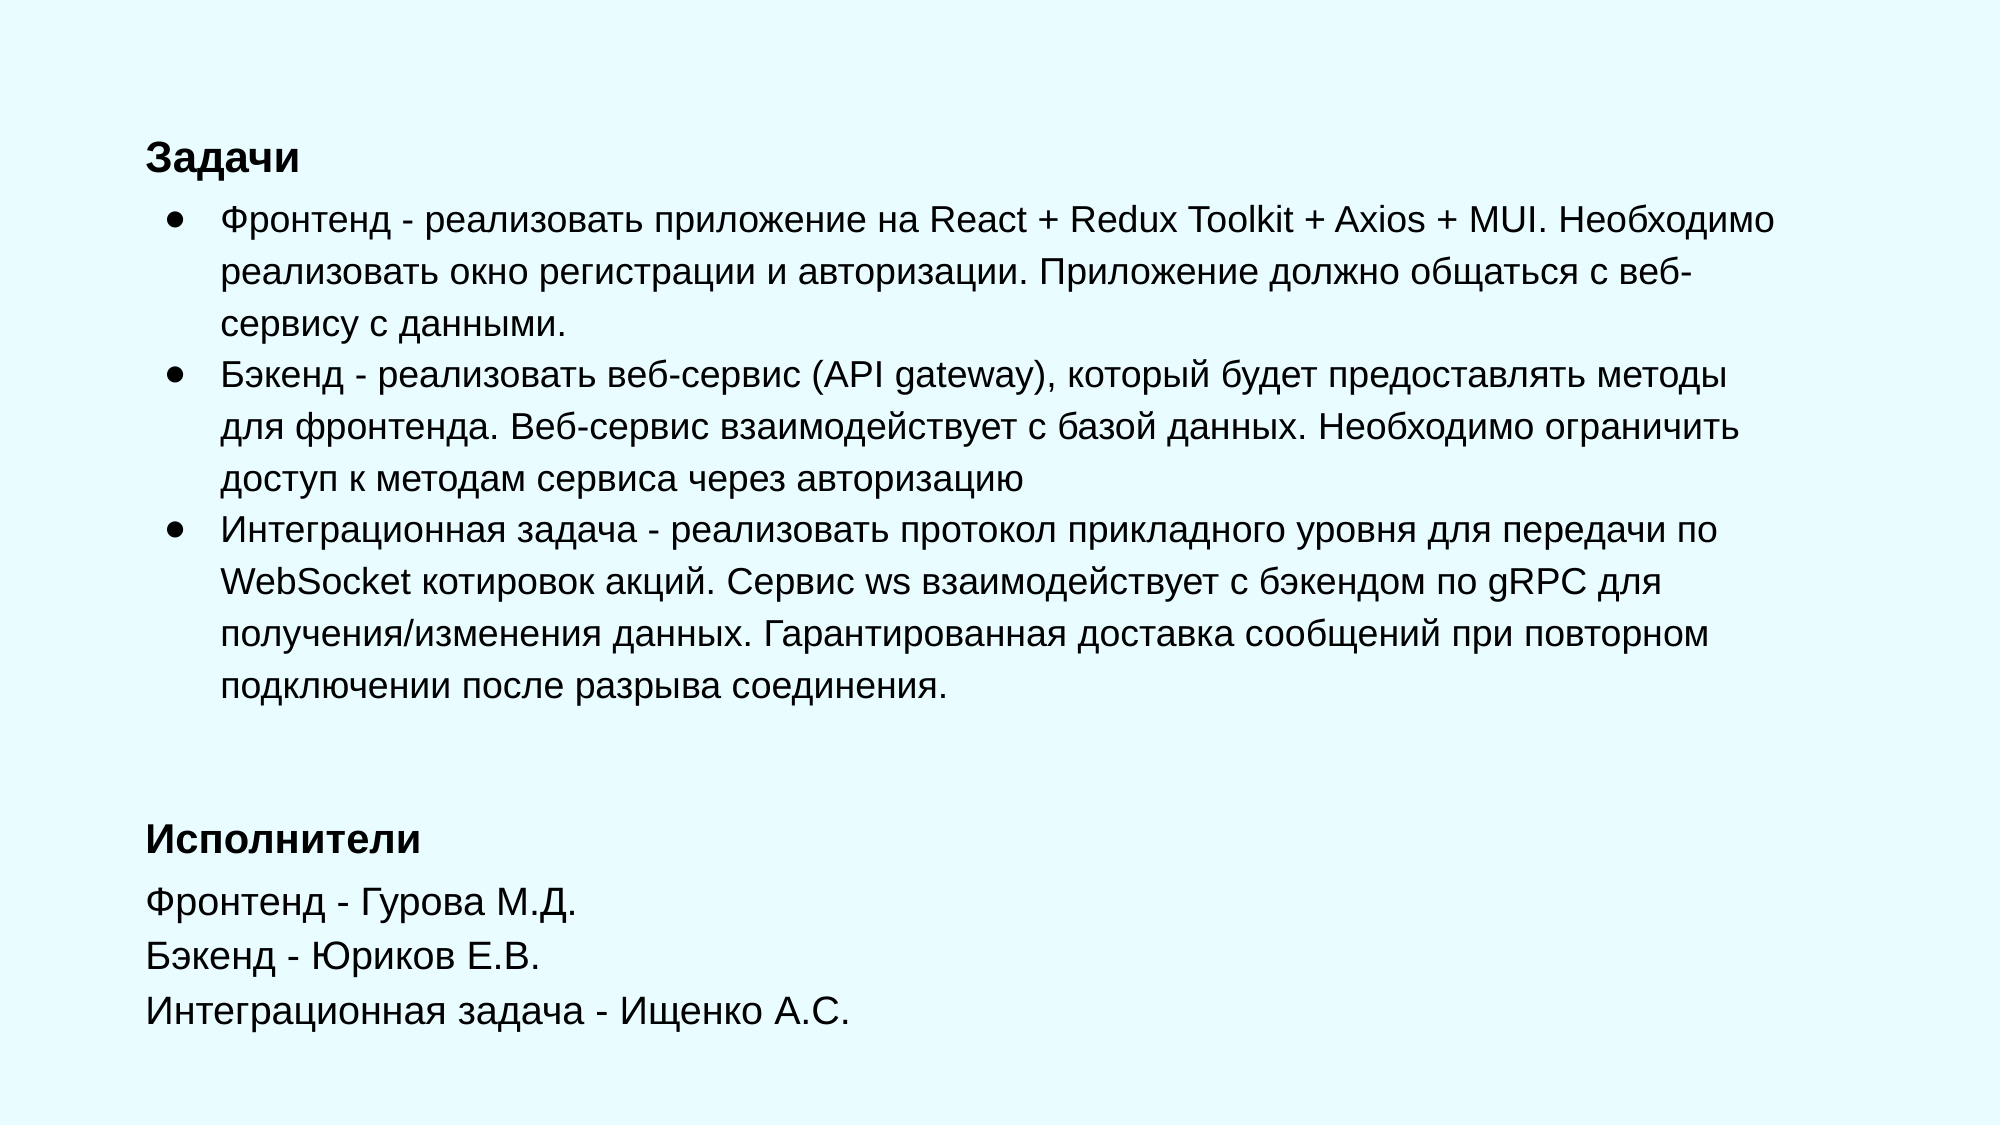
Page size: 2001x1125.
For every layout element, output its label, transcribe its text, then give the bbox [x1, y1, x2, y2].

text_box Исполнители [130, 779, 572, 861]
text_box Фронтенд - реализовать приложение на React + Redux Toolkit + Axios + MUI. Необходимо реализовать окно регистрации и авторизации. Приложение должно общаться с веб-сервису с данными. Бэкенд - реализовать веб-сервис (API gateway), который будет предоставлять методы для фронтенда. Веб-сервис взаимодействует с базой данных. Необходимо ограничить доступ к методам сервиса через авторизацию Интеграционная задача - реализовать протокол прикладного уровня для передачи по WebSocket котировок акций. Сервис ws взаимодействует с бэкендом по gRPC для получения/изменения данных. Гарантированная доставка сообщений при повторном подключении после разрыва соединения. [130, 180, 1811, 713]
text_box Задачи [130, 94, 572, 176]
text_box Фронтенд - Гурова М.Д. Бэкенд - Юриков Е.В. Интеграционная задача - Ищенко А.С. [130, 861, 1869, 1056]
